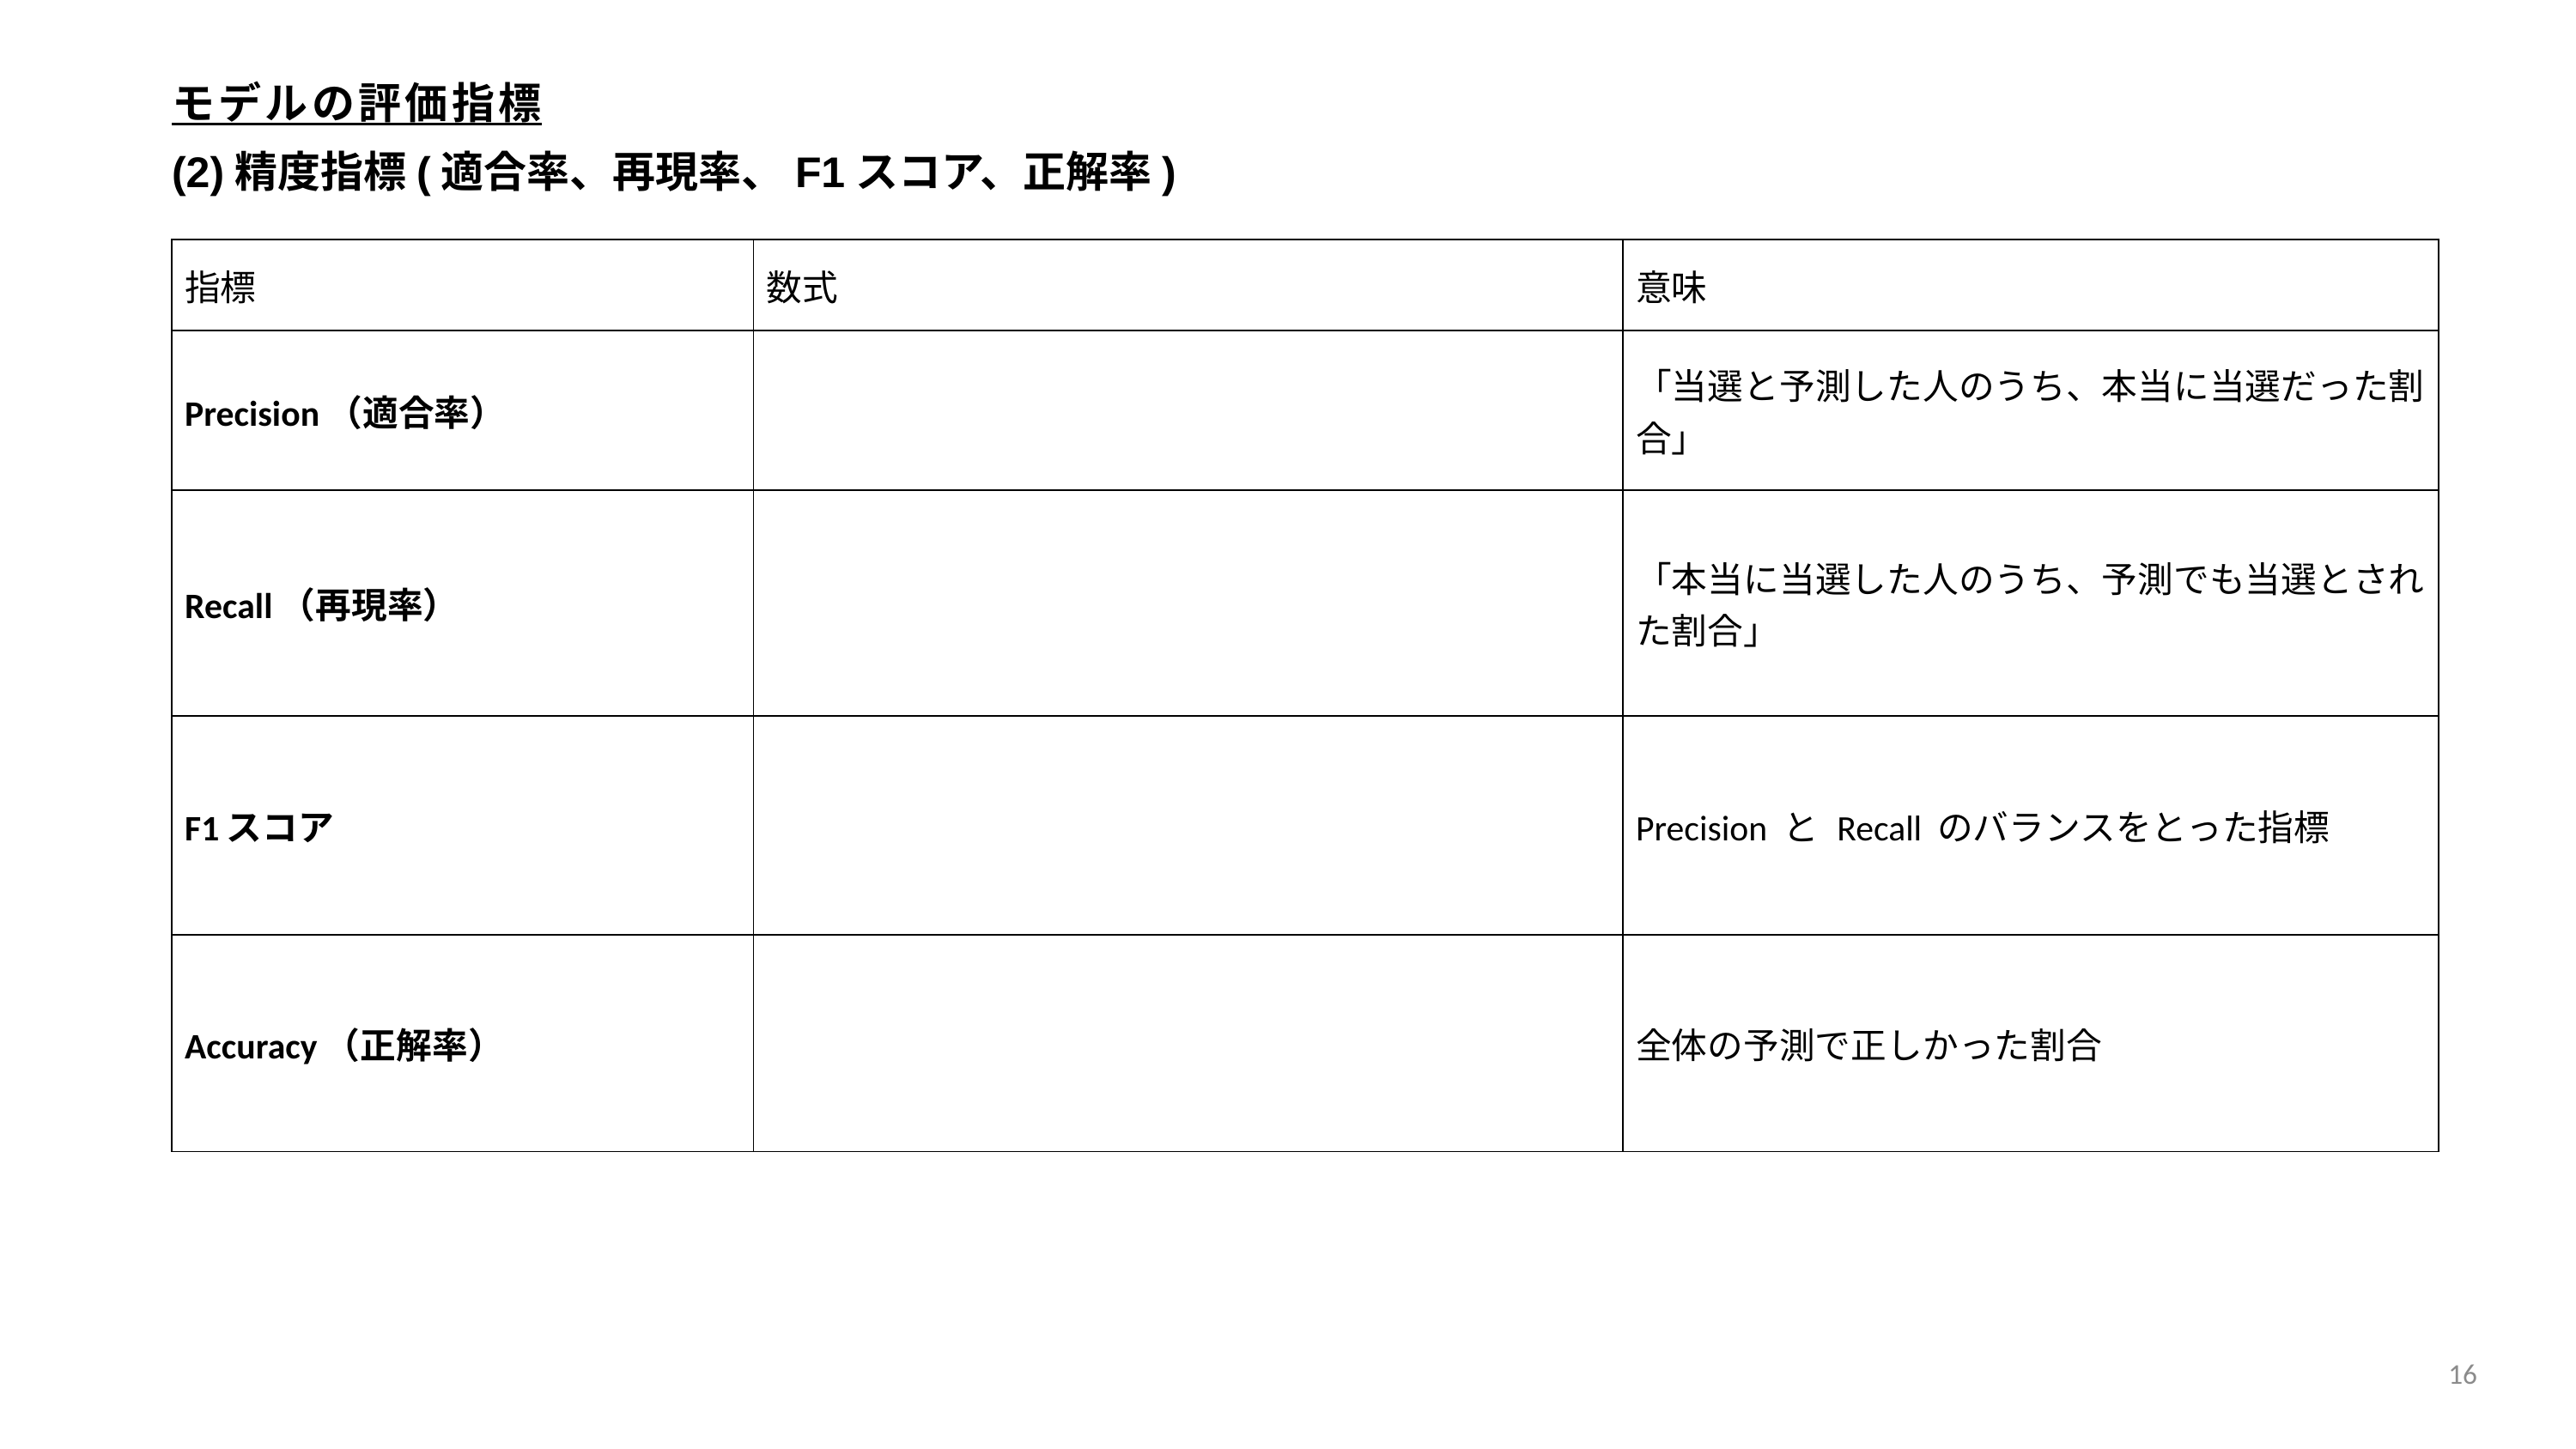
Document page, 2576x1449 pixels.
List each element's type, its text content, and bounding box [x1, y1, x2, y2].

text_box モデルの評価指標 [172, 58, 1666, 128]
slide_number 16 [2190, 1346, 2490, 1398]
text_box (2)精度指標(適合率、再現率、F1スコア、正解率) [172, 144, 2534, 197]
